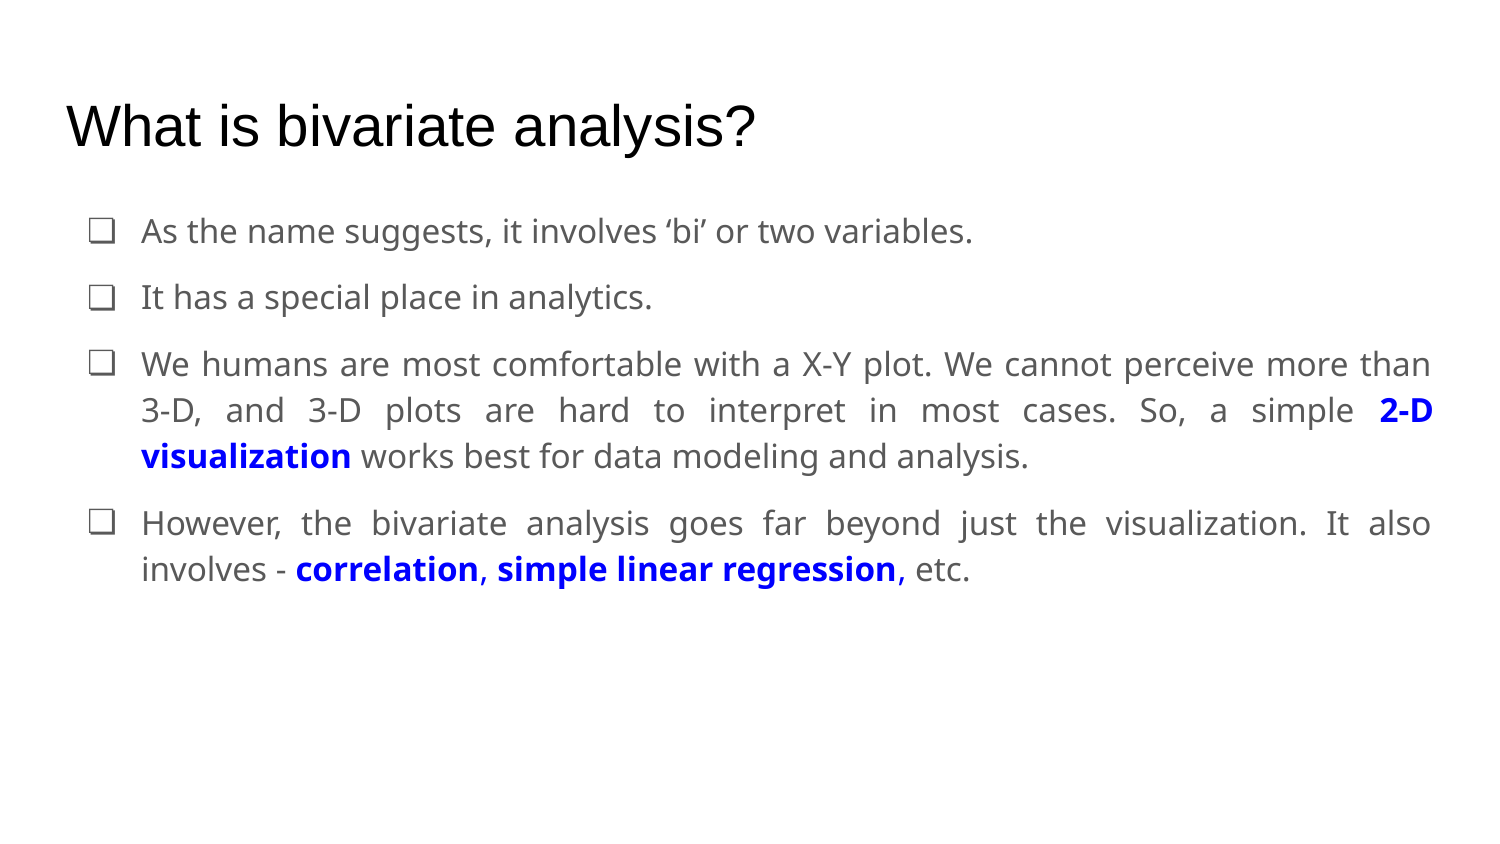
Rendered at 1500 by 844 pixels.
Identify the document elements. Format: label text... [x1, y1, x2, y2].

list As the name suggests, it involves ‘bi’ or two variables. It has a special place in analytics. We humans are most comfortable with a X-Y plot. We cannot perceive more than 3-D, and 3-D plots are hard to interpret in most cases. So, a simple 2-D visualization works best for data modeling and analysis. However, the bivariate analysis goes far beyond just the visualization. It also involves - correlation, simple linear regression, etc. [51, 189, 1449, 750]
title What is bivariate analysis? [51, 72, 1449, 167]
